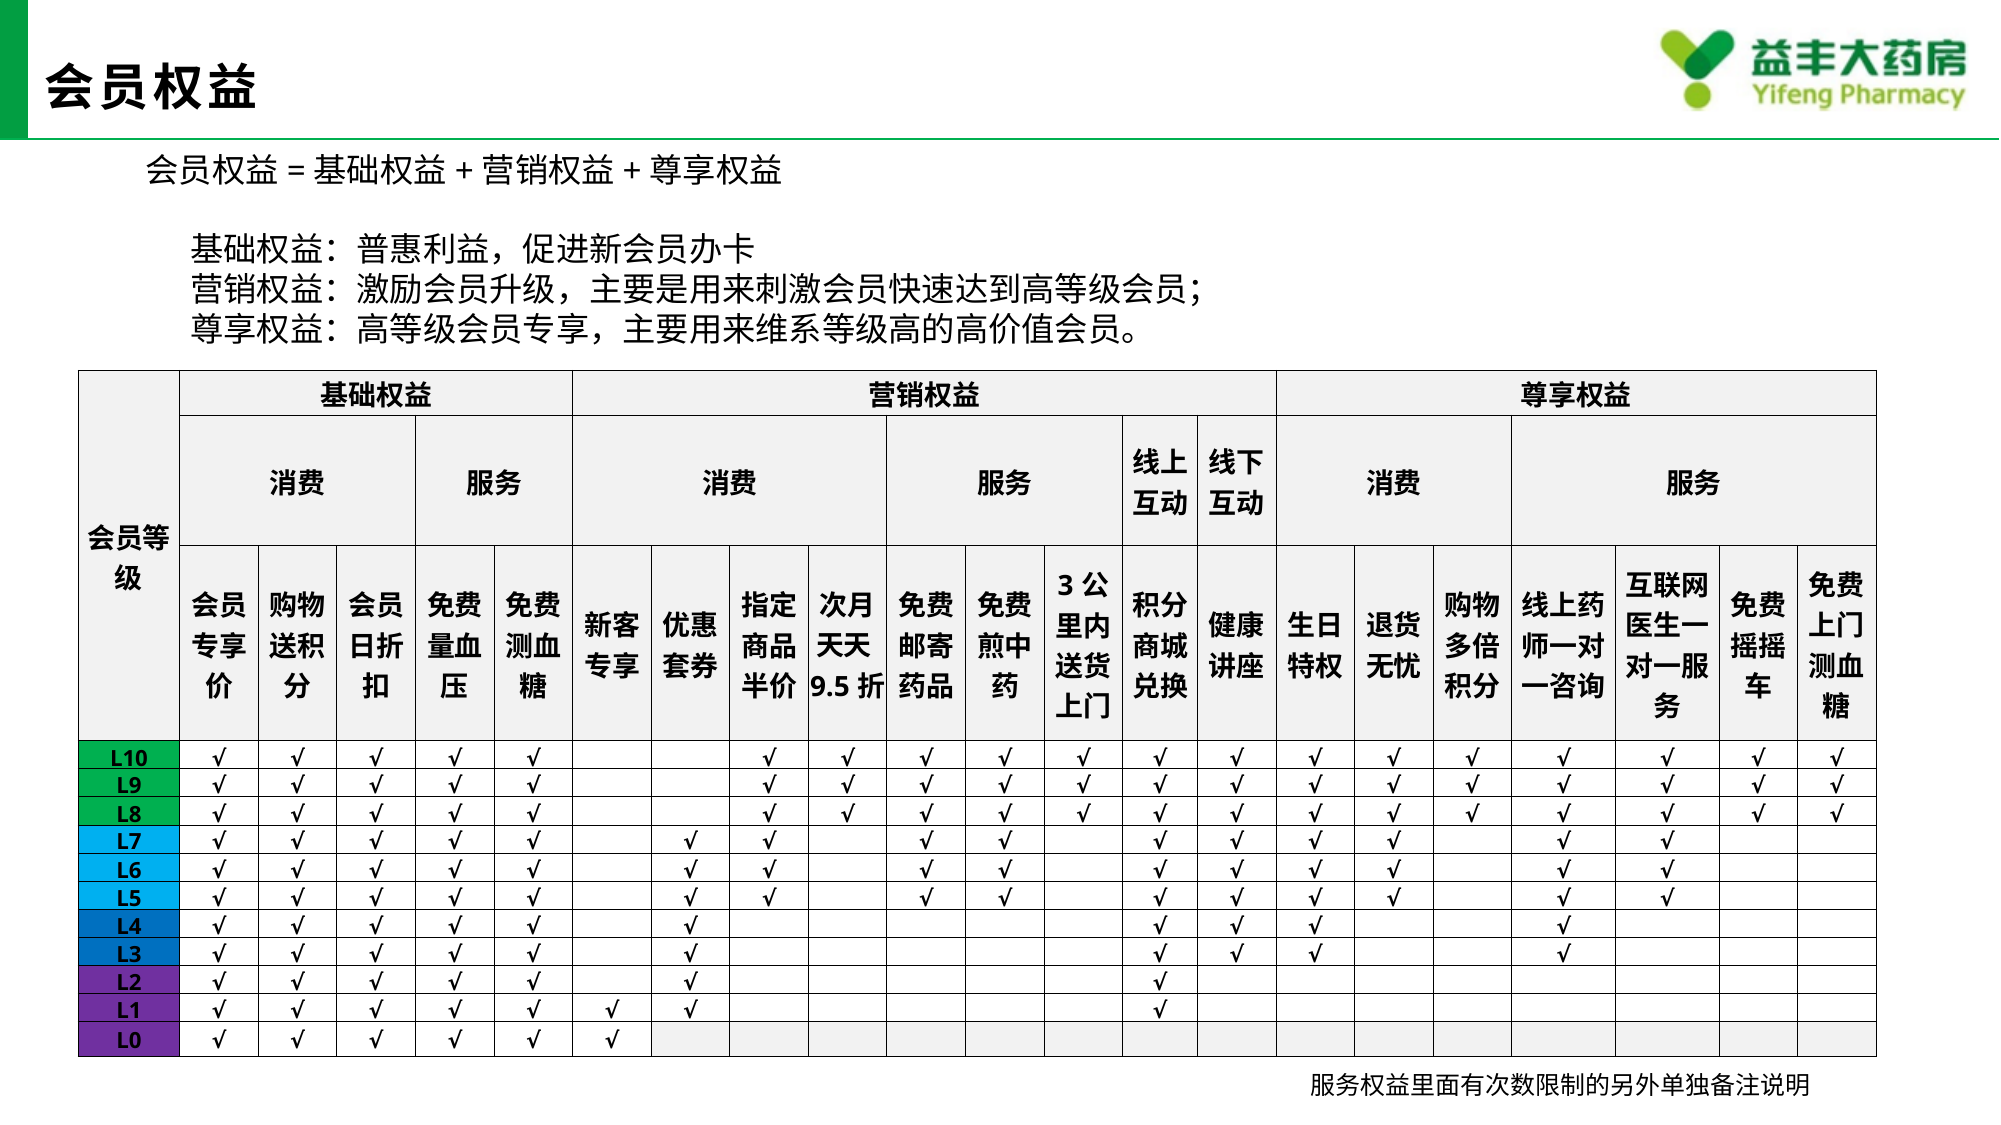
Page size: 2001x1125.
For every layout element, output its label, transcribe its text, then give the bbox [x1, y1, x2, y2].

table_cell √ [652, 854, 729, 881]
table_cell [730, 966, 808, 993]
table_cell √ [966, 797, 1044, 825]
table_cell √ [495, 1022, 572, 1056]
table_cell √ [180, 966, 258, 993]
table_cell √ [337, 1022, 415, 1056]
table_cell √ [1198, 882, 1276, 909]
table_cell √ [259, 769, 336, 796]
table_cell √ [495, 854, 572, 881]
table_cell L8 [79, 797, 179, 825]
table_cell √ [1434, 741, 1511, 768]
table_cell √ [1045, 741, 1122, 768]
table_cell √ [1512, 910, 1615, 937]
table_cell √ [495, 769, 572, 796]
table_cell 会员日折扣 [337, 546, 415, 740]
table_cell √ [730, 882, 808, 909]
table_cell 免费煎中药 [966, 546, 1044, 740]
table_cell √ [495, 910, 572, 937]
table_cell L2 [79, 966, 179, 993]
table_cell [573, 966, 651, 993]
table_cell √ [1123, 882, 1197, 909]
table_cell [1720, 910, 1797, 937]
table_cell 消费 [1277, 416, 1511, 545]
table_cell √ [1123, 826, 1197, 853]
table_cell [966, 994, 1044, 1021]
table_cell [1616, 910, 1719, 937]
table_cell √ [966, 769, 1044, 796]
table_cell √ [966, 826, 1044, 853]
table_cell [887, 938, 965, 965]
table_cell √ [1198, 797, 1276, 825]
table_header 营销权益 [573, 371, 1276, 415]
table_cell [887, 910, 965, 937]
table_cell √ [180, 826, 258, 853]
table_cell √ [730, 826, 808, 853]
table_cell 3公里内送货上门 [1045, 546, 1122, 740]
table_cell √ [337, 966, 415, 993]
table_cell √ [495, 741, 572, 768]
table_cell 消费 [573, 416, 886, 545]
table_cell √ [1198, 938, 1276, 965]
table_cell √ [887, 854, 965, 881]
table_cell L6 [79, 854, 179, 881]
table_cell [573, 769, 651, 796]
table_cell [1198, 1022, 1276, 1056]
table_cell √ [1798, 797, 1876, 825]
table_cell √ [1123, 938, 1197, 965]
table_cell √ [887, 741, 965, 768]
table_cell √ [337, 826, 415, 853]
table_cell [966, 938, 1044, 965]
table_cell [1434, 882, 1511, 909]
table_cell [1045, 910, 1122, 937]
table_cell √ [337, 769, 415, 796]
table_cell √ [1198, 854, 1276, 881]
table_cell √ [1616, 797, 1719, 825]
table_cell L4 [79, 910, 179, 937]
table_cell [1198, 994, 1276, 1021]
table_cell [809, 994, 886, 1021]
table_cell √ [1355, 769, 1433, 796]
table_cell L0 [79, 1022, 179, 1056]
table_cell √ [259, 826, 336, 853]
table_cell √ [1198, 826, 1276, 853]
table_cell [1616, 938, 1719, 965]
table_cell √ [180, 769, 258, 796]
table_cell [809, 826, 886, 853]
picture [1640, 11, 1991, 127]
table_cell √ [1512, 741, 1615, 768]
table_cell [1355, 994, 1433, 1021]
table_cell √ [730, 769, 808, 796]
table_cell 退货无忧 [1355, 546, 1433, 740]
table_cell √ [1045, 797, 1122, 825]
table_cell √ [887, 882, 965, 909]
table_cell √ [495, 938, 572, 965]
table_cell √ [1355, 882, 1433, 909]
table_cell √ [1277, 882, 1354, 909]
table_cell 免费测血糖 [495, 546, 572, 740]
table_cell [1616, 1022, 1719, 1056]
table_cell [966, 966, 1044, 993]
table_cell √ [180, 938, 258, 965]
table_cell √ [337, 910, 415, 937]
text_box 服务权益里面有次数限制的另外单独备注说明 [1290, 1059, 1946, 1110]
table_cell √ [180, 882, 258, 909]
table_cell √ [1512, 854, 1615, 881]
table_cell [1616, 994, 1719, 1021]
title 会员权益 [27, 32, 911, 139]
table_cell √ [1720, 797, 1797, 825]
table_cell [1198, 966, 1276, 993]
table_cell [1355, 966, 1433, 993]
table_cell √ [180, 1022, 258, 1056]
table_cell [1616, 966, 1719, 993]
table_cell [1434, 1022, 1511, 1056]
table_cell √ [416, 854, 494, 881]
table_cell [573, 797, 651, 825]
table_cell √ [809, 741, 886, 768]
table_cell 优惠套券 [652, 546, 729, 740]
table_cell [1045, 882, 1122, 909]
table_header 尊享权益 [1277, 371, 1876, 415]
table_cell L5 [79, 882, 179, 909]
table_cell [809, 1022, 886, 1056]
table_cell 线上互动 [1123, 416, 1197, 545]
table_cell √ [416, 882, 494, 909]
table_cell [1798, 826, 1876, 853]
table_cell [809, 910, 886, 937]
table_cell √ [337, 797, 415, 825]
table_cell [1434, 826, 1511, 853]
table_cell 会员专享价 [180, 546, 258, 740]
table_cell [1045, 994, 1122, 1021]
table_cell [1512, 994, 1615, 1021]
table_cell √ [887, 826, 965, 853]
table_cell 线下互动 [1198, 416, 1276, 545]
table_cell √ [1355, 826, 1433, 853]
table_cell √ [1434, 769, 1511, 796]
table_cell 新客专享 [573, 546, 651, 740]
table_cell [1045, 826, 1122, 853]
table_cell √ [495, 994, 572, 1021]
table_cell √ [1277, 854, 1354, 881]
table_cell √ [966, 854, 1044, 881]
table_cell [730, 1022, 808, 1056]
table_cell [1045, 854, 1122, 881]
table_cell √ [966, 741, 1044, 768]
table_cell [809, 854, 886, 881]
table_cell √ [1277, 797, 1354, 825]
table_header 会员等级 [79, 371, 179, 740]
table_cell [573, 938, 651, 965]
table_cell √ [416, 966, 494, 993]
table_cell [1277, 1022, 1354, 1056]
table_cell 指定商品半价 [730, 546, 808, 740]
table_cell [1720, 854, 1797, 881]
table_cell √ [495, 882, 572, 909]
table_cell [1355, 910, 1433, 937]
table_cell √ [730, 797, 808, 825]
table_cell [730, 910, 808, 937]
table_cell √ [337, 994, 415, 1021]
table_cell √ [1512, 938, 1615, 965]
table_cell √ [1512, 826, 1615, 853]
table_cell √ [1720, 741, 1797, 768]
table_cell 购物送积分 [259, 546, 336, 740]
table_cell [1720, 994, 1797, 1021]
table_cell L1 [79, 994, 179, 1021]
table_cell [1720, 826, 1797, 853]
table_cell √ [259, 882, 336, 909]
table_cell [1798, 966, 1876, 993]
table_cell √ [1277, 938, 1354, 965]
table_cell √ [1198, 910, 1276, 937]
table_cell √ [495, 797, 572, 825]
table_cell √ [652, 966, 729, 993]
table_cell √ [1277, 910, 1354, 937]
table_cell √ [1616, 826, 1719, 853]
table_cell √ [259, 797, 336, 825]
table_cell [966, 910, 1044, 937]
table_cell √ [1123, 994, 1197, 1021]
table_cell L9 [79, 769, 179, 796]
table_cell L10 [79, 741, 179, 768]
table_cell √ [1123, 769, 1197, 796]
table_cell [1798, 882, 1876, 909]
table_cell √ [259, 1022, 336, 1056]
table_cell √ [1277, 769, 1354, 796]
table_cell [1798, 854, 1876, 881]
table_cell [652, 769, 729, 796]
table_cell √ [1798, 769, 1876, 796]
table_cell √ [495, 826, 572, 853]
table_cell √ [1123, 797, 1197, 825]
table_cell √ [1616, 769, 1719, 796]
table_cell √ [1123, 854, 1197, 881]
table_cell [1512, 1022, 1615, 1056]
table_cell 免费上门测血糖 [1798, 546, 1876, 740]
table_cell √ [1123, 741, 1197, 768]
table_cell 健康讲座 [1198, 546, 1276, 740]
table_cell √ [259, 994, 336, 1021]
table_cell √ [416, 910, 494, 937]
table_cell √ [416, 741, 494, 768]
table_cell √ [1277, 741, 1354, 768]
table_cell L3 [79, 938, 179, 965]
table_cell [1045, 1022, 1122, 1056]
table_cell √ [259, 741, 336, 768]
table_cell √ [1198, 769, 1276, 796]
table_cell [573, 854, 651, 881]
table_cell √ [180, 910, 258, 937]
table_cell √ [1277, 826, 1354, 853]
table_cell √ [652, 938, 729, 965]
table_cell [1798, 938, 1876, 965]
table_cell [652, 741, 729, 768]
text_box 会员权益=基础权益+营销权益+尊享权益 基础权益：普惠利益，促进新会员办卡 营销权益：激励会员升级，主要是用来刺激会员快速达到高等级会员； 尊享权益：高等级会员专享，主要用来维系等级高的高价值会员。 [95, 138, 1986, 359]
table_cell 积分商城兑换 [1123, 546, 1197, 740]
table_cell [1434, 910, 1511, 937]
table_cell √ [495, 966, 572, 993]
table_cell [1355, 1022, 1433, 1056]
table_cell √ [416, 826, 494, 853]
table_cell [1720, 1022, 1797, 1056]
table_cell [1798, 910, 1876, 937]
table_cell √ [1123, 966, 1197, 993]
table_cell [809, 938, 886, 965]
table_cell √ [337, 938, 415, 965]
table_cell √ [259, 938, 336, 965]
table_cell [1045, 966, 1122, 993]
table_cell [809, 966, 886, 993]
table_cell 免费量血压 [416, 546, 494, 740]
table_cell [1434, 938, 1511, 965]
table_cell √ [259, 910, 336, 937]
table_cell √ [337, 741, 415, 768]
table_cell [887, 1022, 965, 1056]
table_cell √ [573, 1022, 651, 1056]
table_cell √ [180, 797, 258, 825]
table_cell √ [809, 797, 886, 825]
table_cell √ [416, 1022, 494, 1056]
table_cell √ [1045, 769, 1122, 796]
table_cell [1277, 994, 1354, 1021]
table_cell √ [337, 854, 415, 881]
table_cell [1434, 854, 1511, 881]
table_cell [730, 938, 808, 965]
table_cell √ [966, 882, 1044, 909]
table_cell √ [1512, 882, 1615, 909]
table_cell √ [1616, 854, 1719, 881]
table_header 基础权益 [180, 371, 572, 415]
table_cell √ [730, 741, 808, 768]
table_cell √ [652, 994, 729, 1021]
table_cell √ [1434, 797, 1511, 825]
table_cell [887, 966, 965, 993]
table_cell [1355, 938, 1433, 965]
table_cell √ [1512, 769, 1615, 796]
table_cell √ [416, 994, 494, 1021]
table_cell [573, 741, 651, 768]
table_cell [573, 910, 651, 937]
table_cell √ [1512, 797, 1615, 825]
table_cell √ [416, 797, 494, 825]
table_cell √ [1355, 741, 1433, 768]
table_cell 线上药师一对一咨询 [1512, 546, 1615, 740]
table_cell √ [652, 882, 729, 909]
table_cell [1434, 966, 1511, 993]
table_cell [1045, 938, 1122, 965]
table_cell √ [887, 797, 965, 825]
table_cell 生日特权 [1277, 546, 1354, 740]
table_cell √ [809, 769, 886, 796]
table_cell [1798, 994, 1876, 1021]
table_cell 互联网医生一对一服务 [1616, 546, 1719, 740]
table_cell [1720, 966, 1797, 993]
table_cell √ [652, 826, 729, 853]
table_cell [573, 882, 651, 909]
table_cell [652, 797, 729, 825]
table_cell [1720, 938, 1797, 965]
table_cell [1123, 1022, 1197, 1056]
table_cell √ [652, 910, 729, 937]
table_cell √ [1720, 769, 1797, 796]
table_cell [809, 882, 886, 909]
table_cell √ [416, 938, 494, 965]
table_cell [652, 1022, 729, 1056]
table_cell √ [1798, 741, 1876, 768]
table_cell √ [259, 966, 336, 993]
table_cell [1512, 966, 1615, 993]
table_cell [966, 1022, 1044, 1056]
table_cell √ [1616, 882, 1719, 909]
table_cell √ [1355, 797, 1433, 825]
table_cell √ [180, 854, 258, 881]
table_cell √ [180, 994, 258, 1021]
table_cell 服务 [416, 416, 572, 545]
table_cell [1434, 994, 1511, 1021]
table_cell 购物多倍积分 [1434, 546, 1511, 740]
table_cell [887, 994, 965, 1021]
table_cell 次月天天9.5折 [809, 546, 886, 740]
table_cell √ [1355, 854, 1433, 881]
table_cell L7 [79, 826, 179, 853]
table_cell 免费摇摇车 [1720, 546, 1797, 740]
table_cell [1277, 966, 1354, 993]
table_cell √ [180, 741, 258, 768]
table_cell √ [730, 854, 808, 881]
table_cell √ [1616, 741, 1719, 768]
table_cell √ [1198, 741, 1276, 768]
table_cell 服务 [887, 416, 1122, 545]
table_cell √ [573, 994, 651, 1021]
table_cell √ [259, 854, 336, 881]
table_cell [1798, 1022, 1876, 1056]
table_cell √ [416, 769, 494, 796]
table_cell 服务 [1512, 416, 1876, 545]
table_cell [730, 994, 808, 1021]
table_cell √ [1123, 910, 1197, 937]
table_cell [1720, 882, 1797, 909]
table_cell √ [887, 769, 965, 796]
table_cell √ [337, 882, 415, 909]
table_cell [573, 826, 651, 853]
table_cell 消费 [180, 416, 415, 545]
table_cell 免费邮寄药品 [887, 546, 965, 740]
